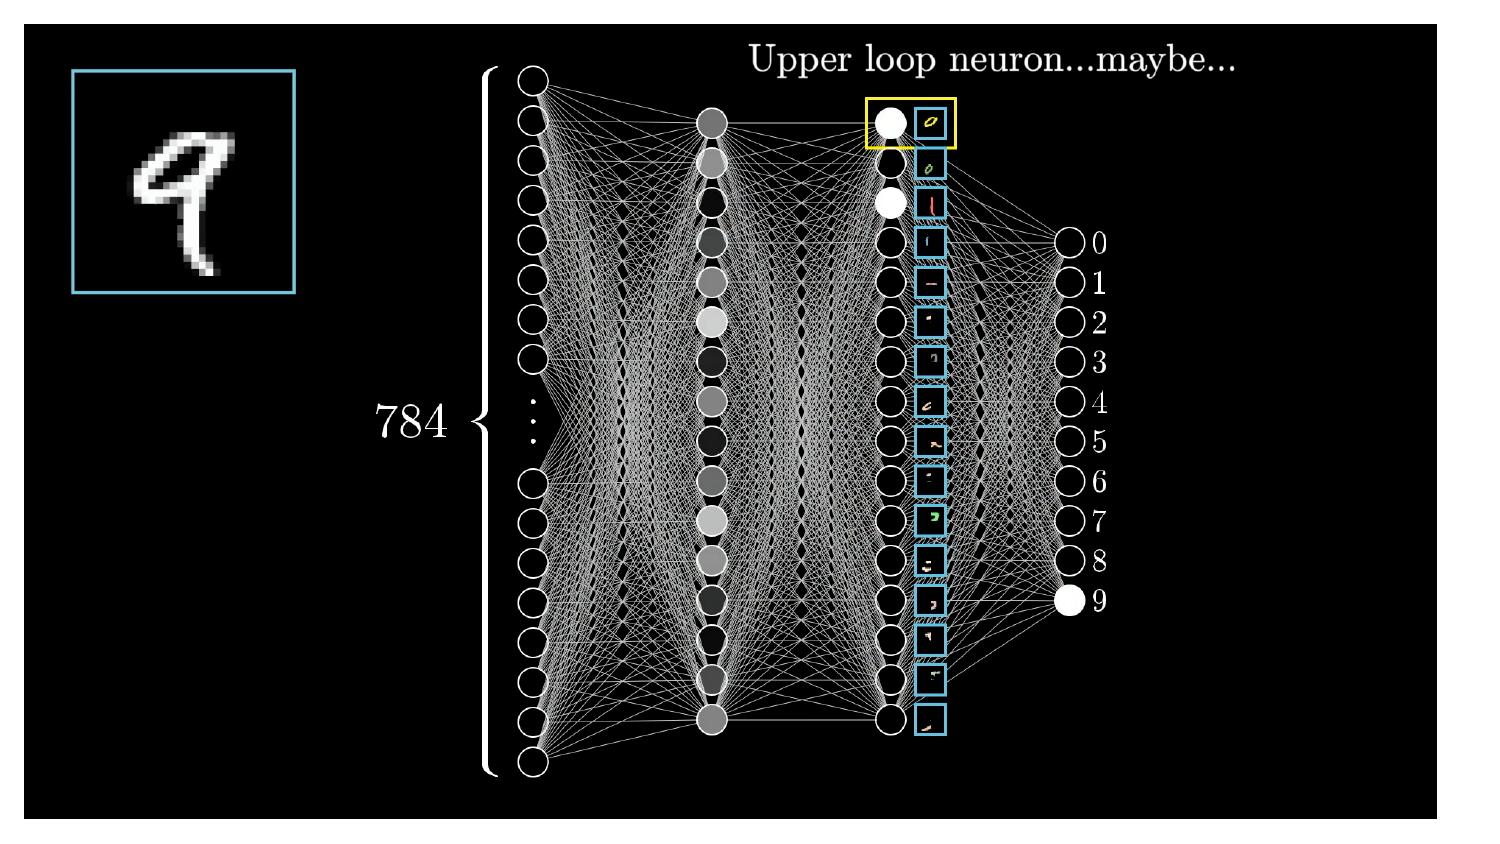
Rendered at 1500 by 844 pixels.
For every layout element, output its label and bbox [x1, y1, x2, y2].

picture [24, 24, 1437, 819]
